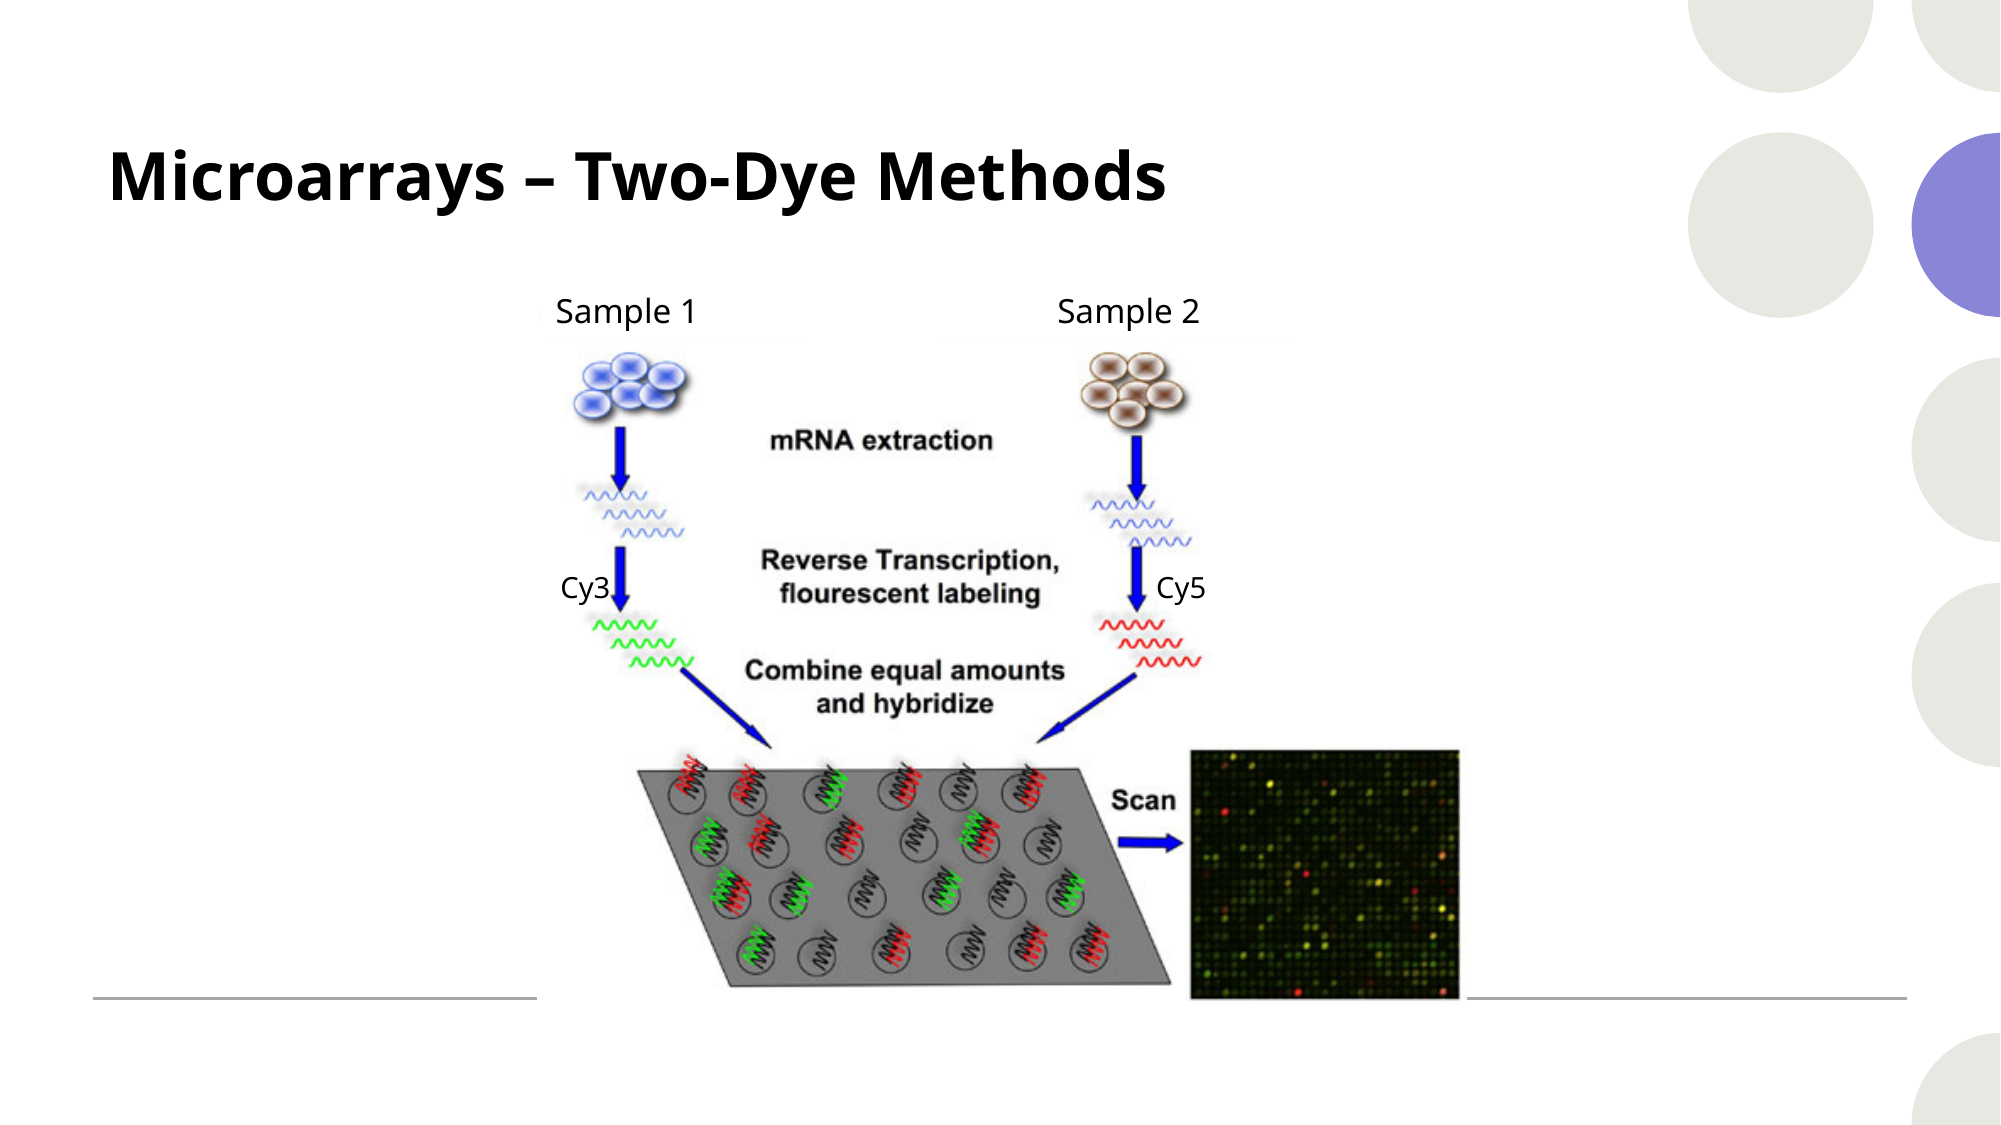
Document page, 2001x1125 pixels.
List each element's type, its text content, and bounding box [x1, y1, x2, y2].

title Microarrays – Two-Dye Methods [92, 126, 1297, 335]
picture [537, 285, 1467, 1011]
